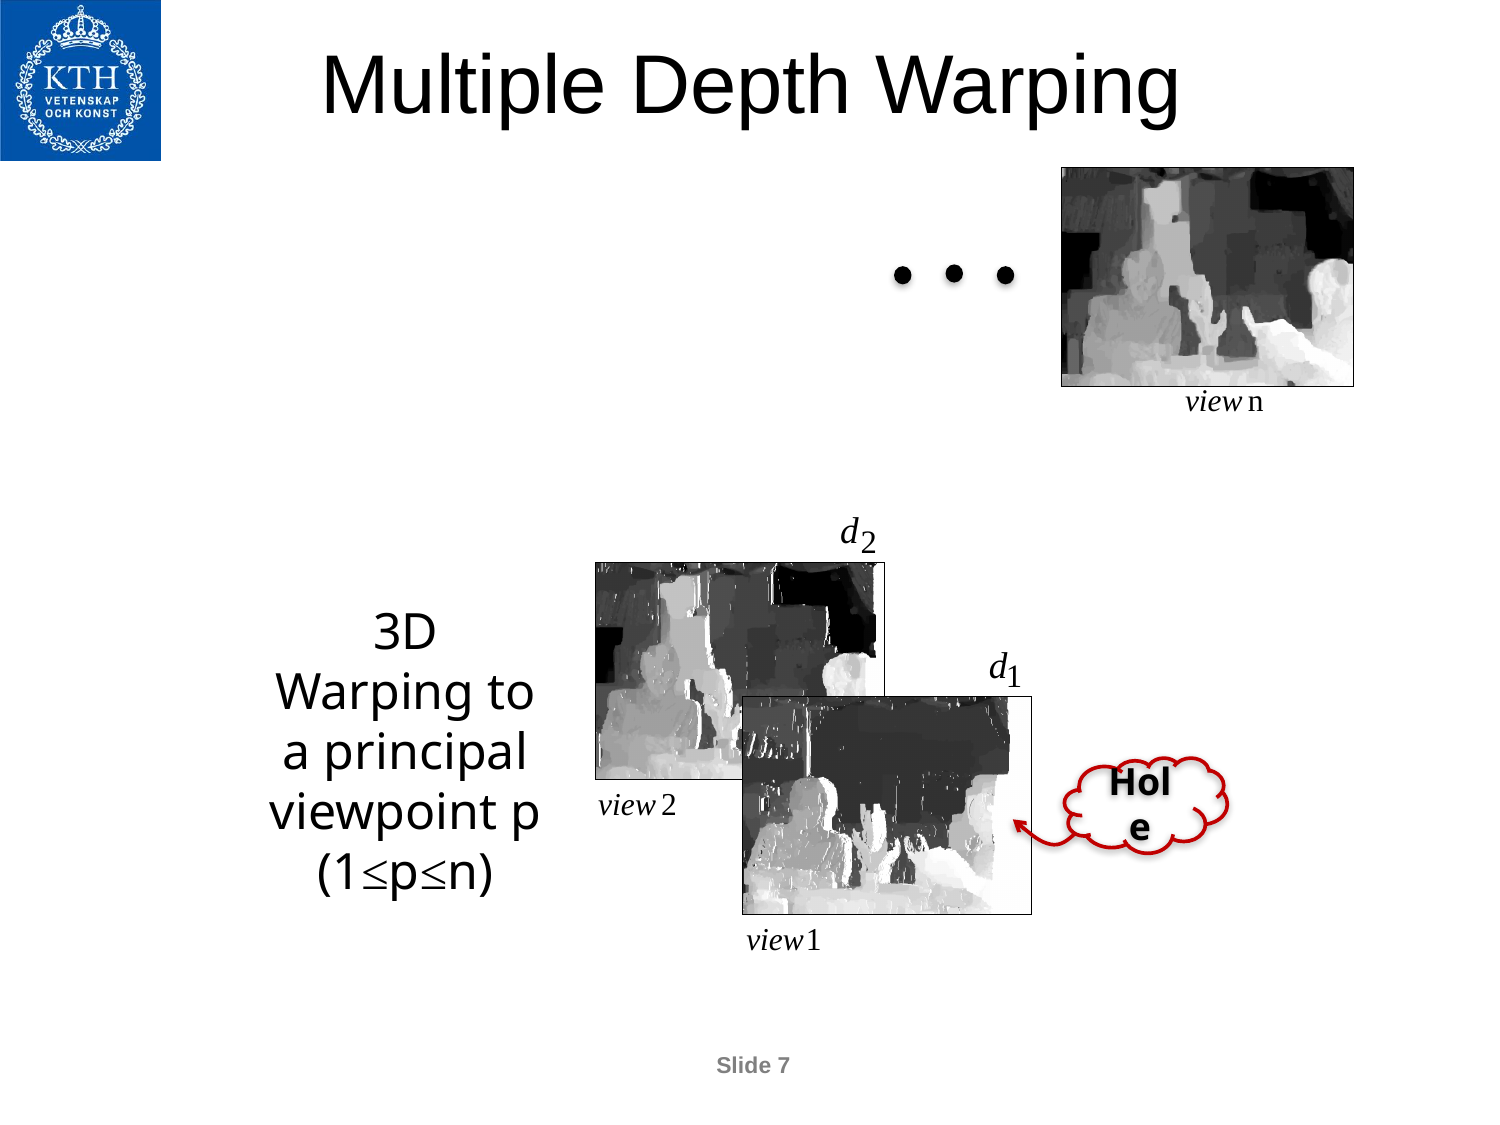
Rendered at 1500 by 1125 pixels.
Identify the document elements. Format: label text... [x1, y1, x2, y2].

text_box 3D Warping to a principal viewpoint p (1≤p≤n) [254, 592, 557, 967]
text_box [1037, 824, 1076, 846]
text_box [830, 501, 888, 563]
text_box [590, 783, 687, 828]
picture [0, 0, 162, 162]
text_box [979, 635, 1032, 698]
text_box Slide 7 [682, 1033, 824, 1094]
picture [594, 562, 1033, 915]
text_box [739, 918, 827, 963]
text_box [894, 167, 1354, 424]
title Multiple Depth Warping [162, 0, 1427, 161]
text_box Hole [1063, 757, 1229, 855]
